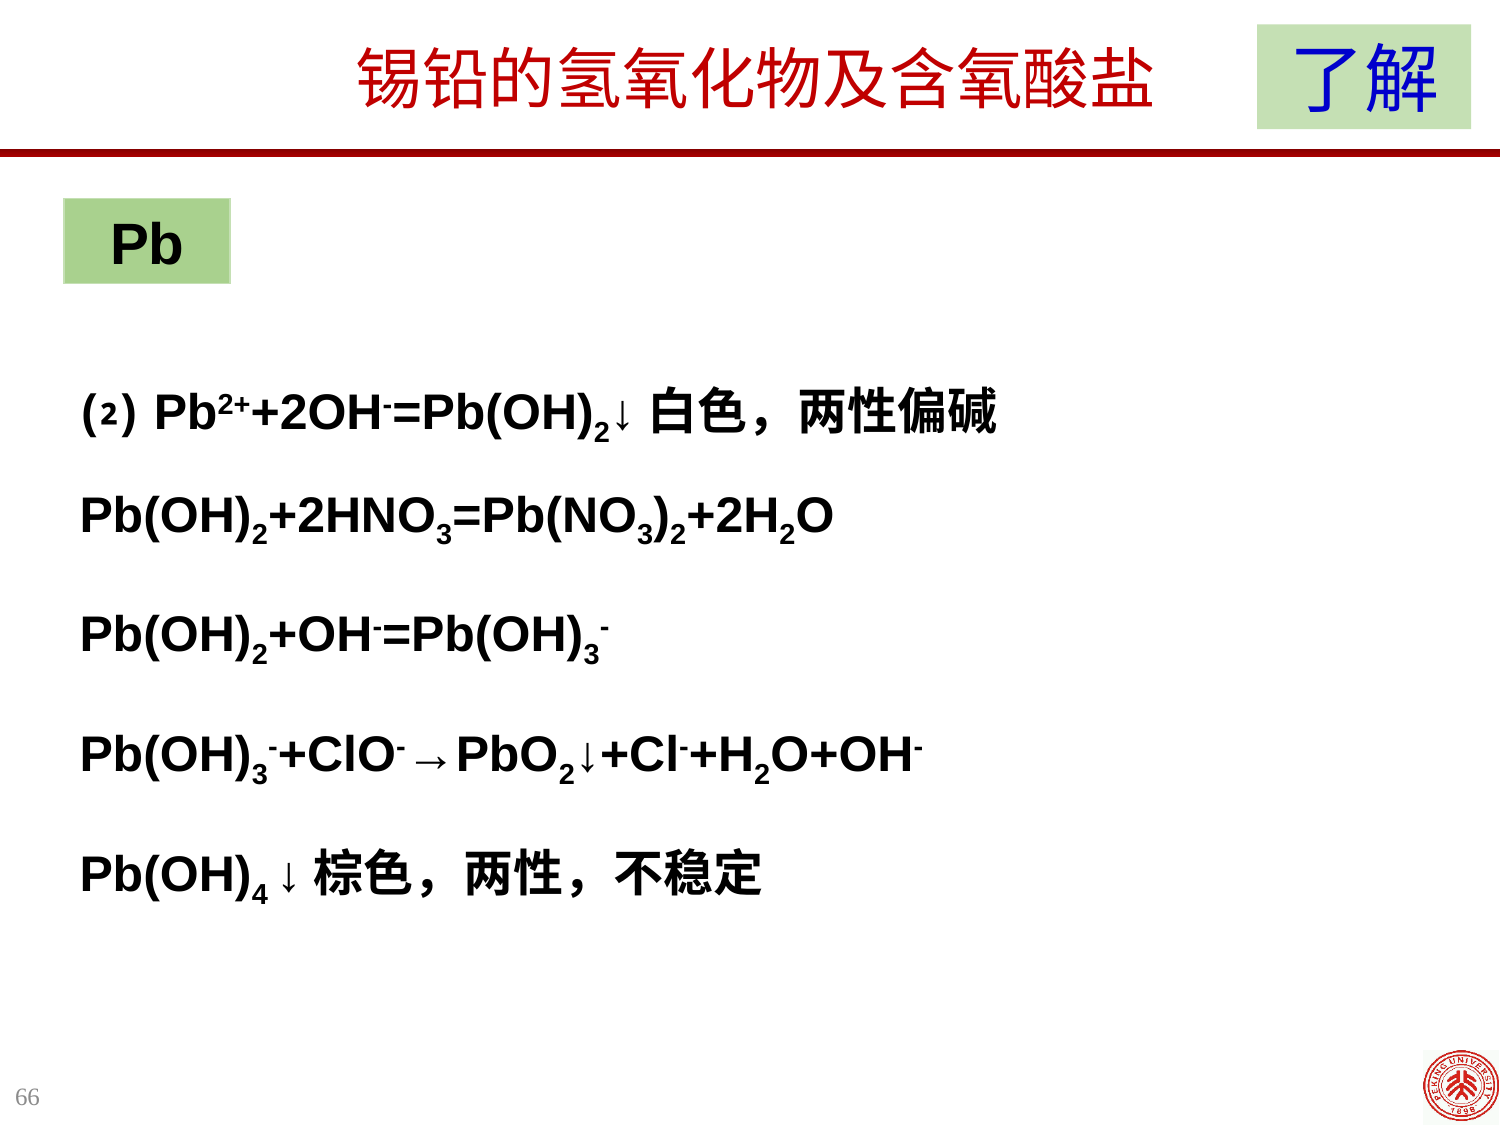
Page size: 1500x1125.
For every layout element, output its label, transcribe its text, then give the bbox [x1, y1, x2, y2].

text_box 锡铅的氢氧化物及含氧酸盐 [135, 38, 1376, 134]
text_box ⑵ Pb2++2OH-=Pb(OH)2↓白色，两性偏碱 Pb(OH)2+2HNO3=Pb(NO3)2+2H2O Pb(OH)2+OH-=Pb(OH)3- Pb(OH)3-+ClO-→PbO2↓+Cl-+H2O+OH- Pb(OH)4 ↓棕色，两性，不稳定 [64, 338, 1447, 918]
text_box [0, 149, 1500, 157]
slide_number 66 [0, 1062, 69, 1125]
text_box Pb [64, 198, 231, 284]
text_box 了解 [1257, 24, 1472, 130]
picture [1423, 1050, 1499, 1125]
